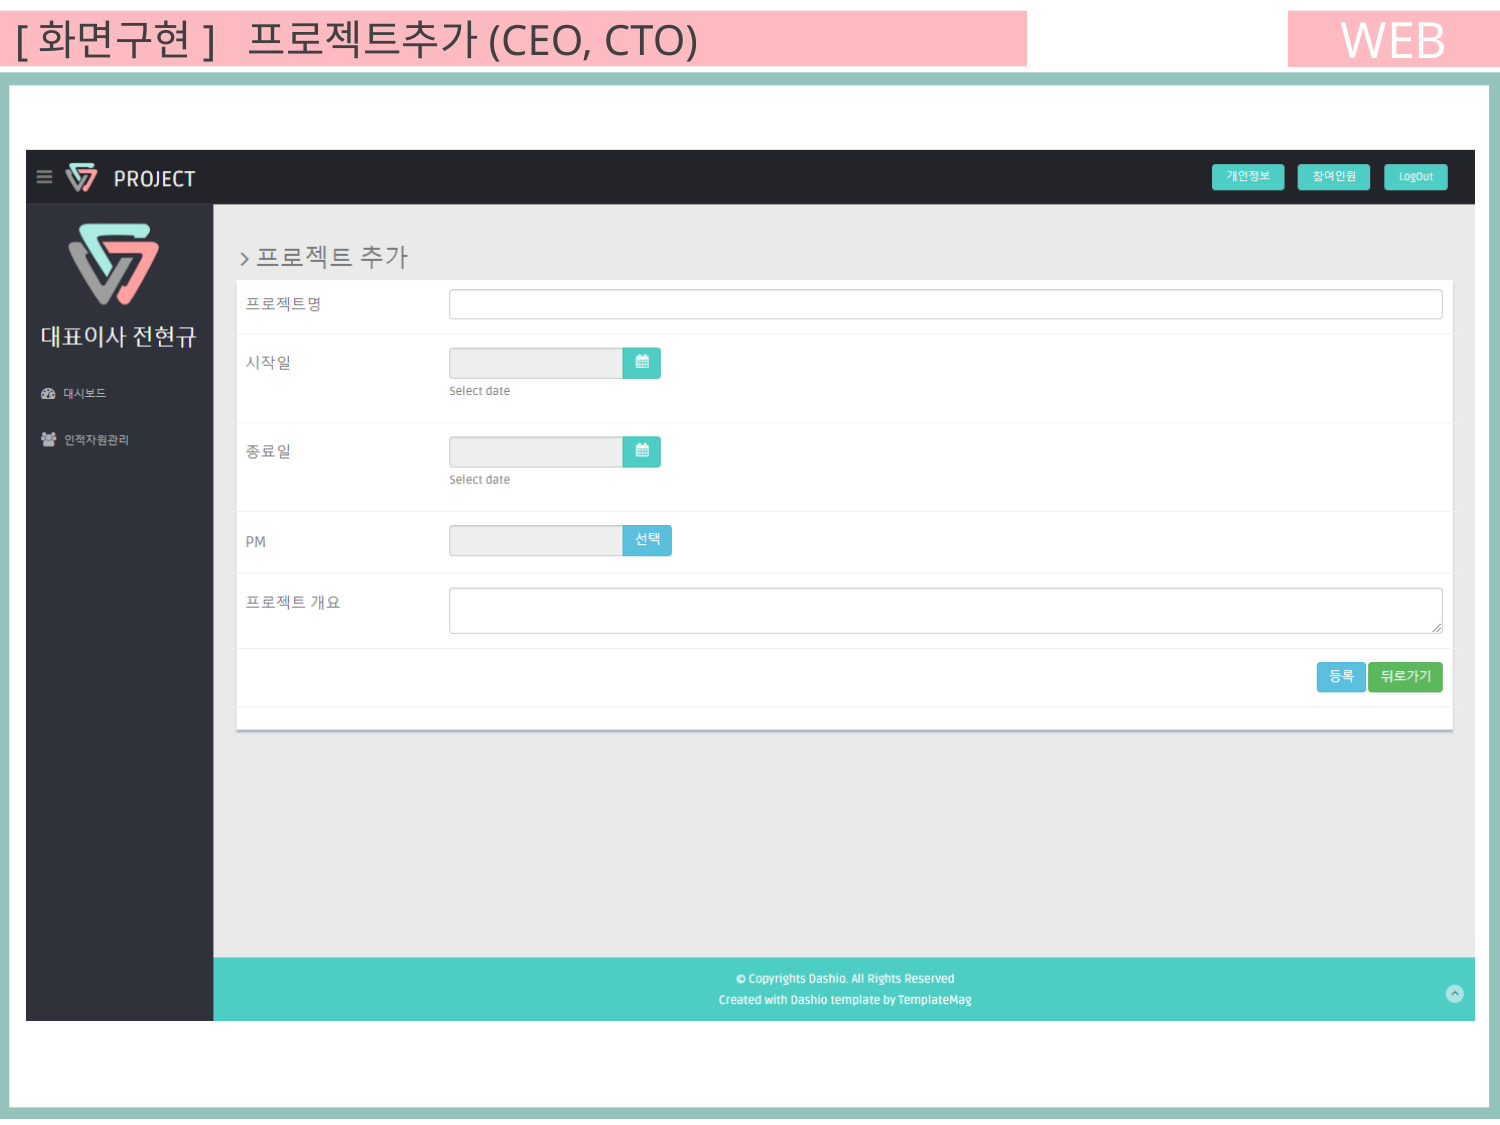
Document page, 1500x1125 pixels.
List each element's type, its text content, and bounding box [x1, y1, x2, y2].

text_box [0, 72, 1500, 1120]
picture [26, 148, 1475, 1021]
text_box WEB [1286, 9, 1500, 69]
text_box [화면구현] 프로젝트추가(CEO, CTO) [0, 9, 1029, 68]
